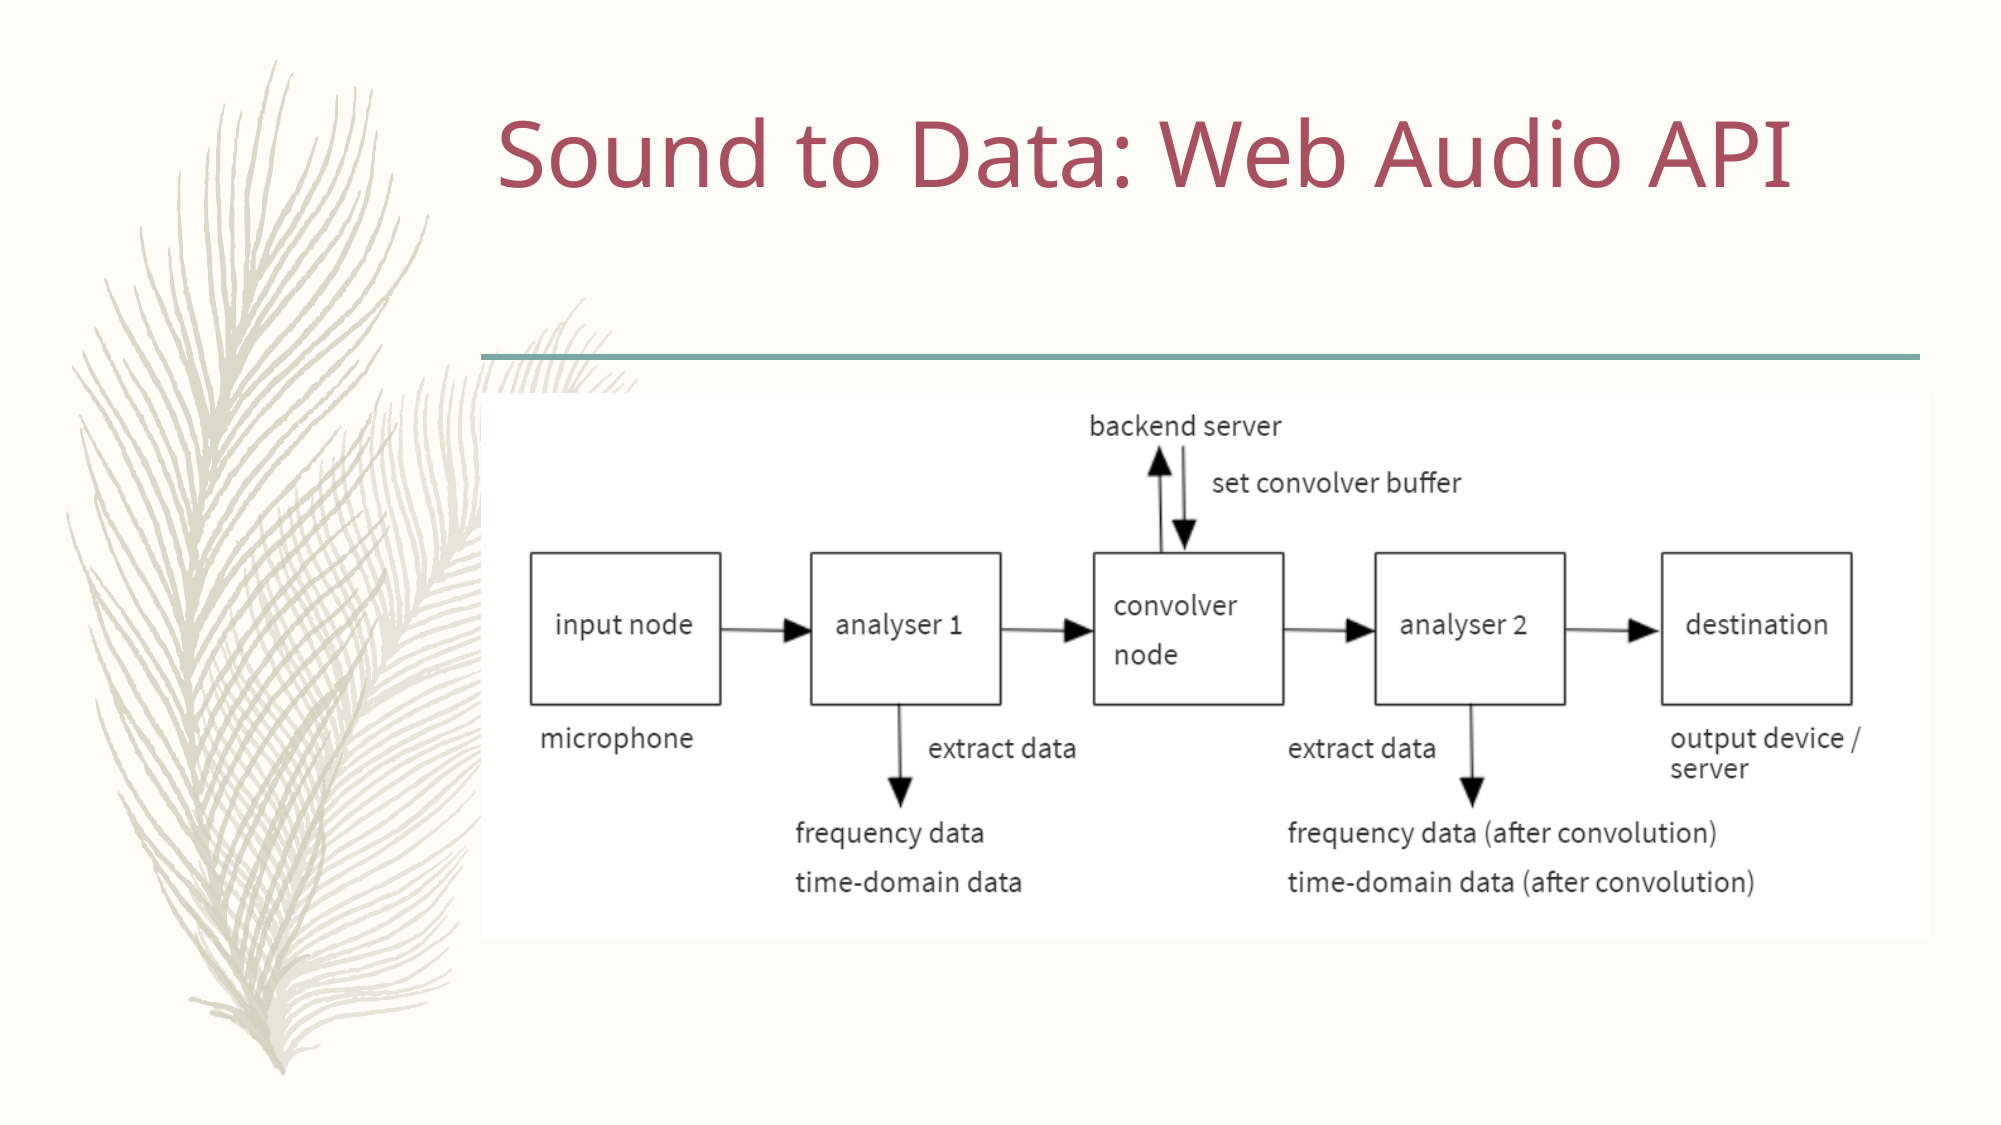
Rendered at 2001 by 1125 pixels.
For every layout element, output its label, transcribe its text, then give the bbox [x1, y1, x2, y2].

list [480, 393, 1929, 939]
title Sound to Data: Web Audio API [481, 93, 1920, 350]
